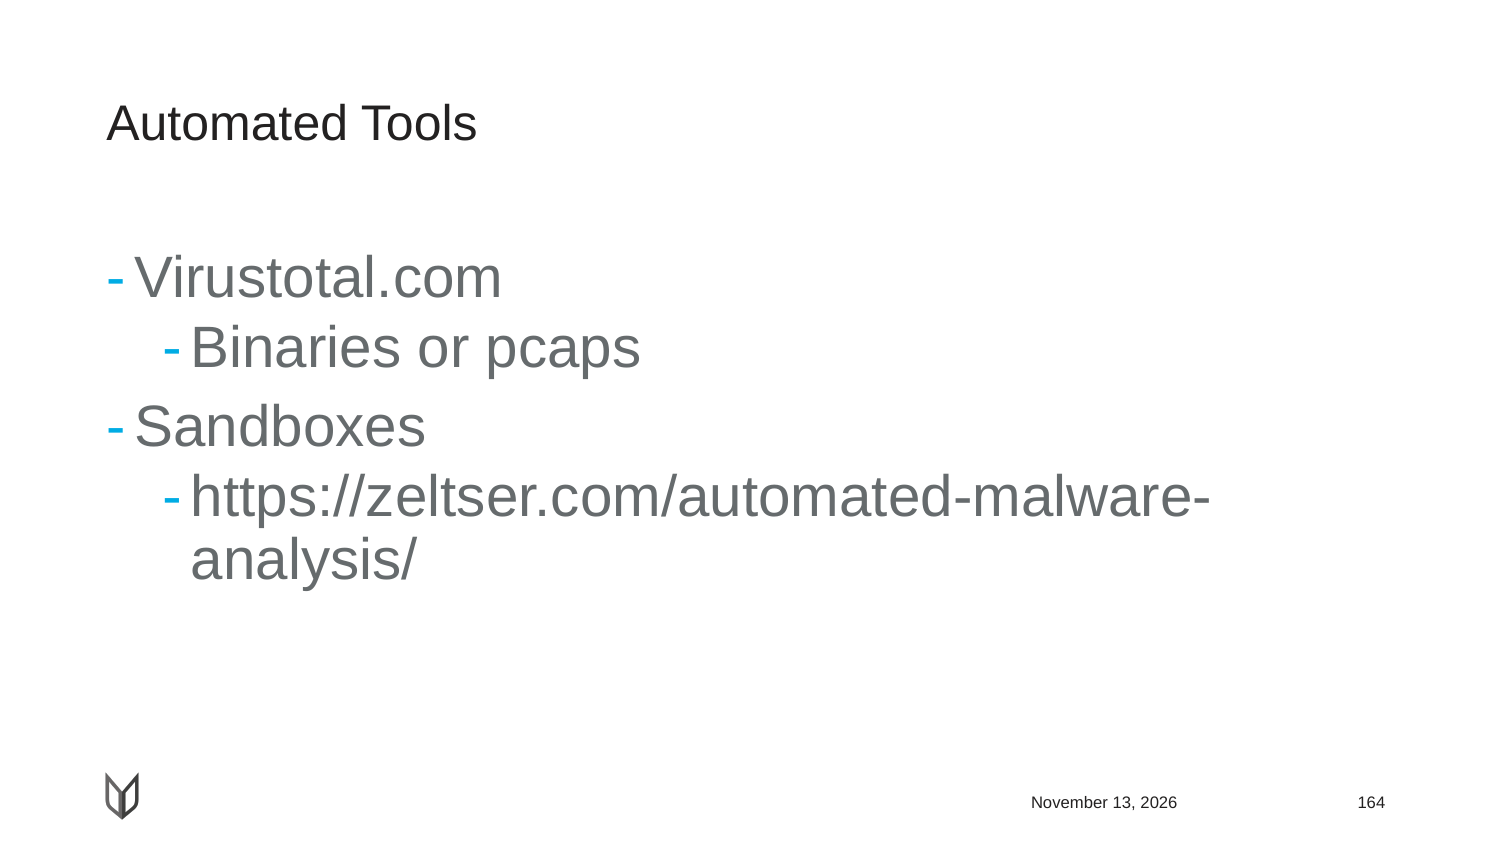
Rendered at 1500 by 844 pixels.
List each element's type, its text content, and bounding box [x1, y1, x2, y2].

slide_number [1016, 784, 1324, 815]
slide_number 164 [1324, 784, 1400, 815]
list Virustotal.com Binaries or pcaps Sandboxes https://zeltser.com/automated-malware-analysis/ [106, 246, 1400, 768]
picture [105, 772, 139, 820]
title Automated Tools [106, 96, 1400, 220]
